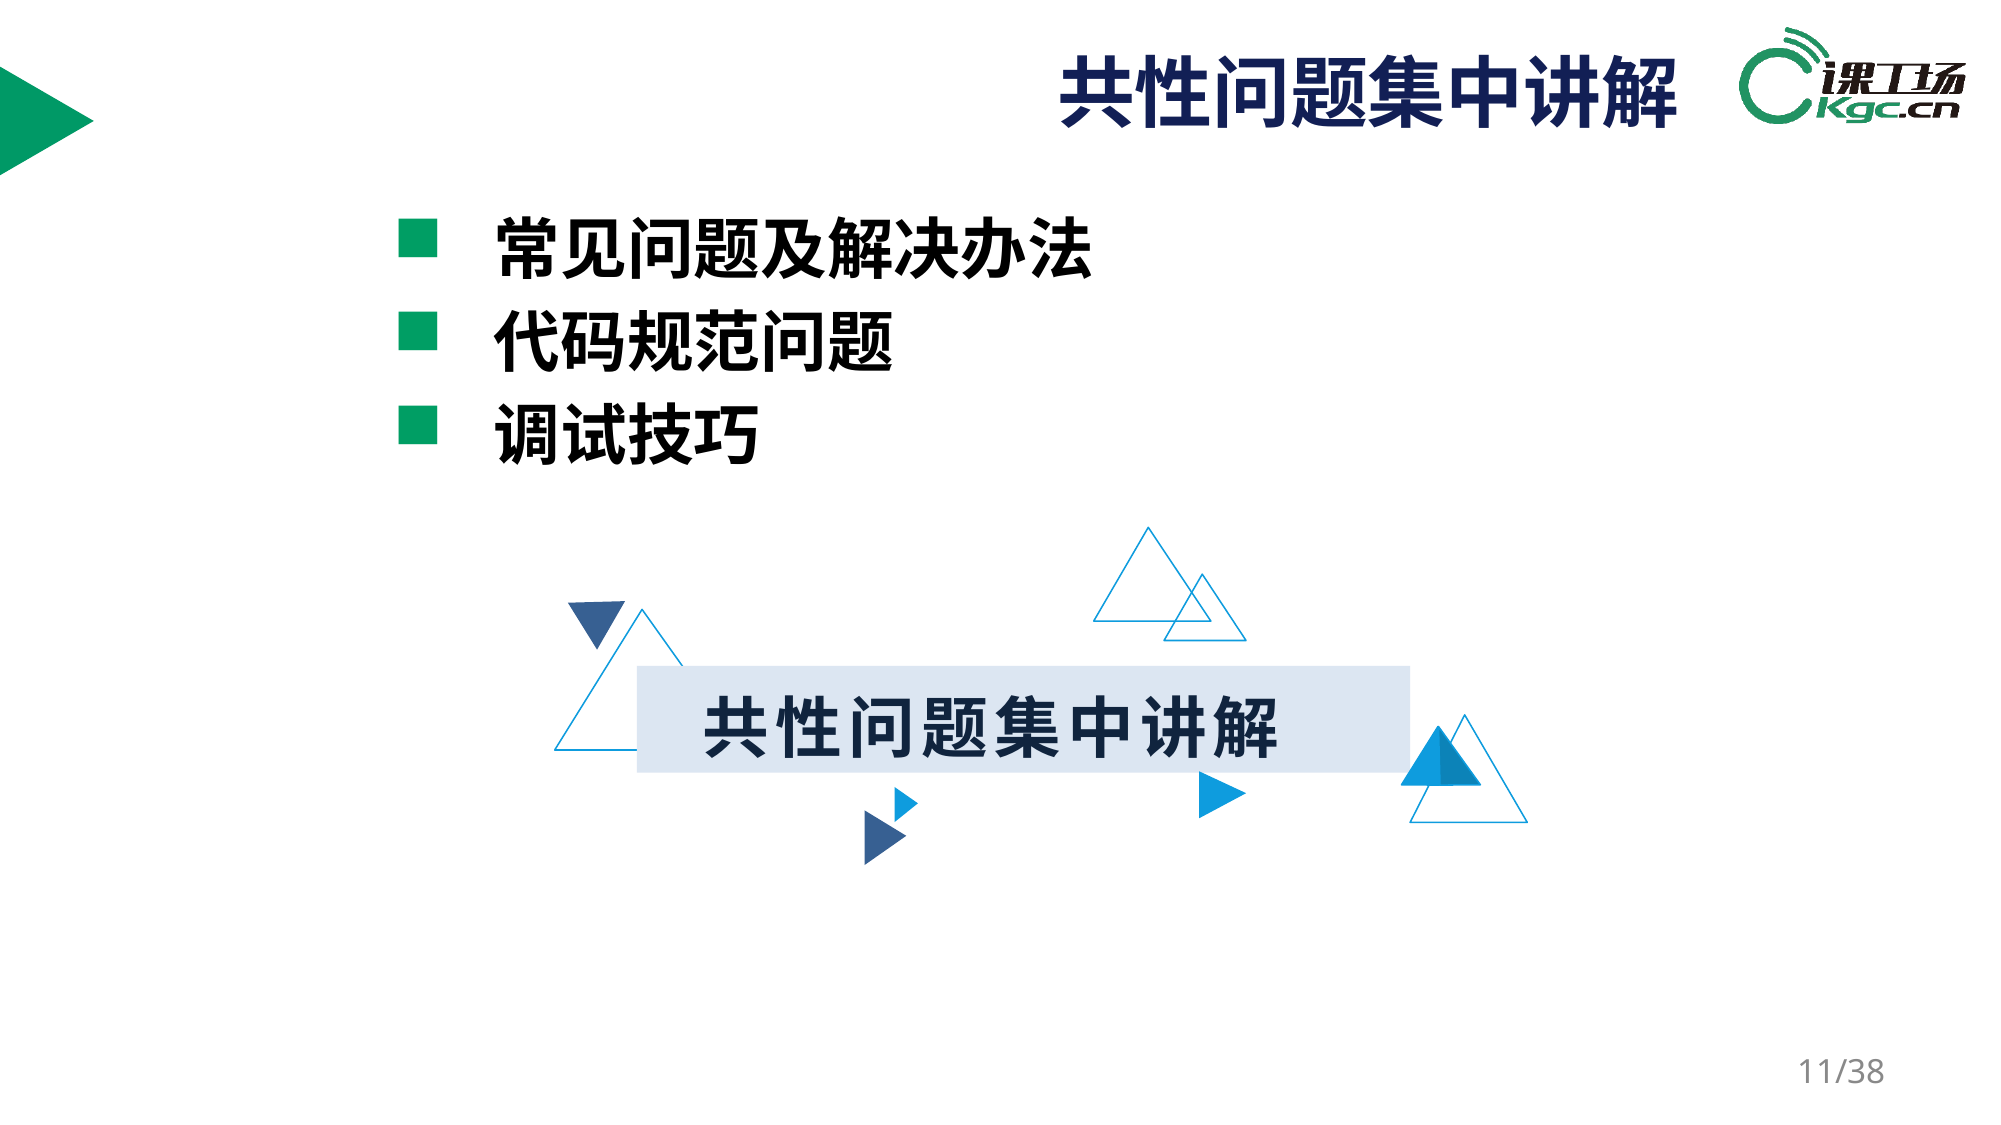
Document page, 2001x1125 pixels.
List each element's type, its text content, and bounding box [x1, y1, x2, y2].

title 共性问题集中讲解 [1042, 46, 1721, 133]
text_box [554, 527, 1528, 866]
list 常见问题及解决办法 代码规范问题 调试技巧 [378, 199, 1633, 1043]
picture [1739, 27, 1966, 124]
slide_number 11/38 [1433, 1042, 1901, 1104]
